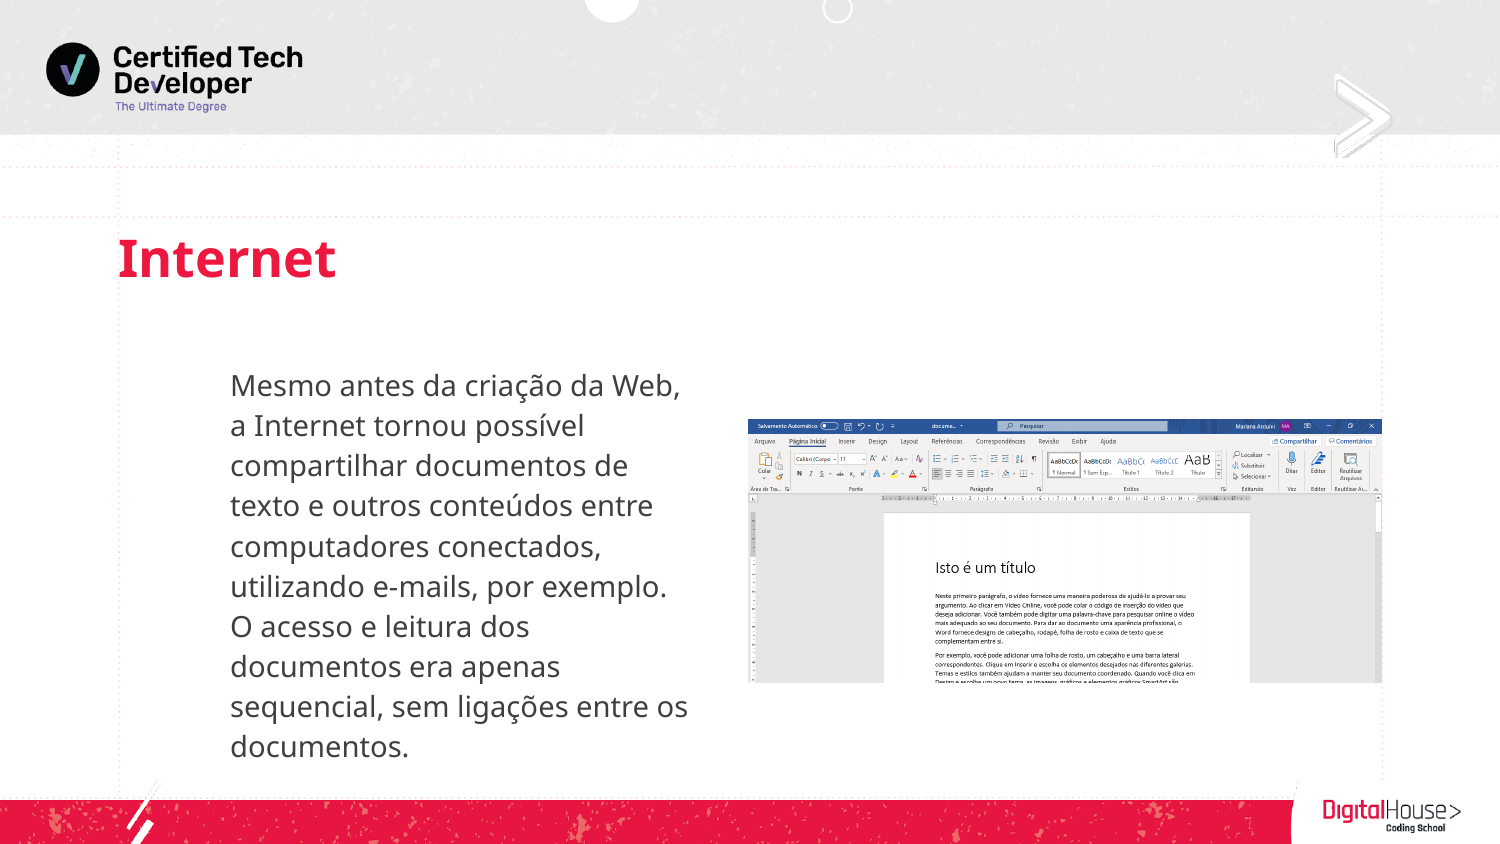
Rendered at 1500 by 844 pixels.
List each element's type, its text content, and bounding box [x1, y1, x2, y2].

title Internet [103, 183, 1225, 329]
picture [747, 418, 1383, 683]
text_box Mesmo antes da criação da Web, a Internet tornou possível compartilhar documentos de texto e outros conteúdos entre computadores conectados, utilizando e-mails, por exemplo. O acesso e leitura dos documentos era apenas sequencial, sem ligações entre os documentos. [215, 347, 712, 683]
picture [0, 0, 1500, 158]
picture [0, 780, 1500, 844]
